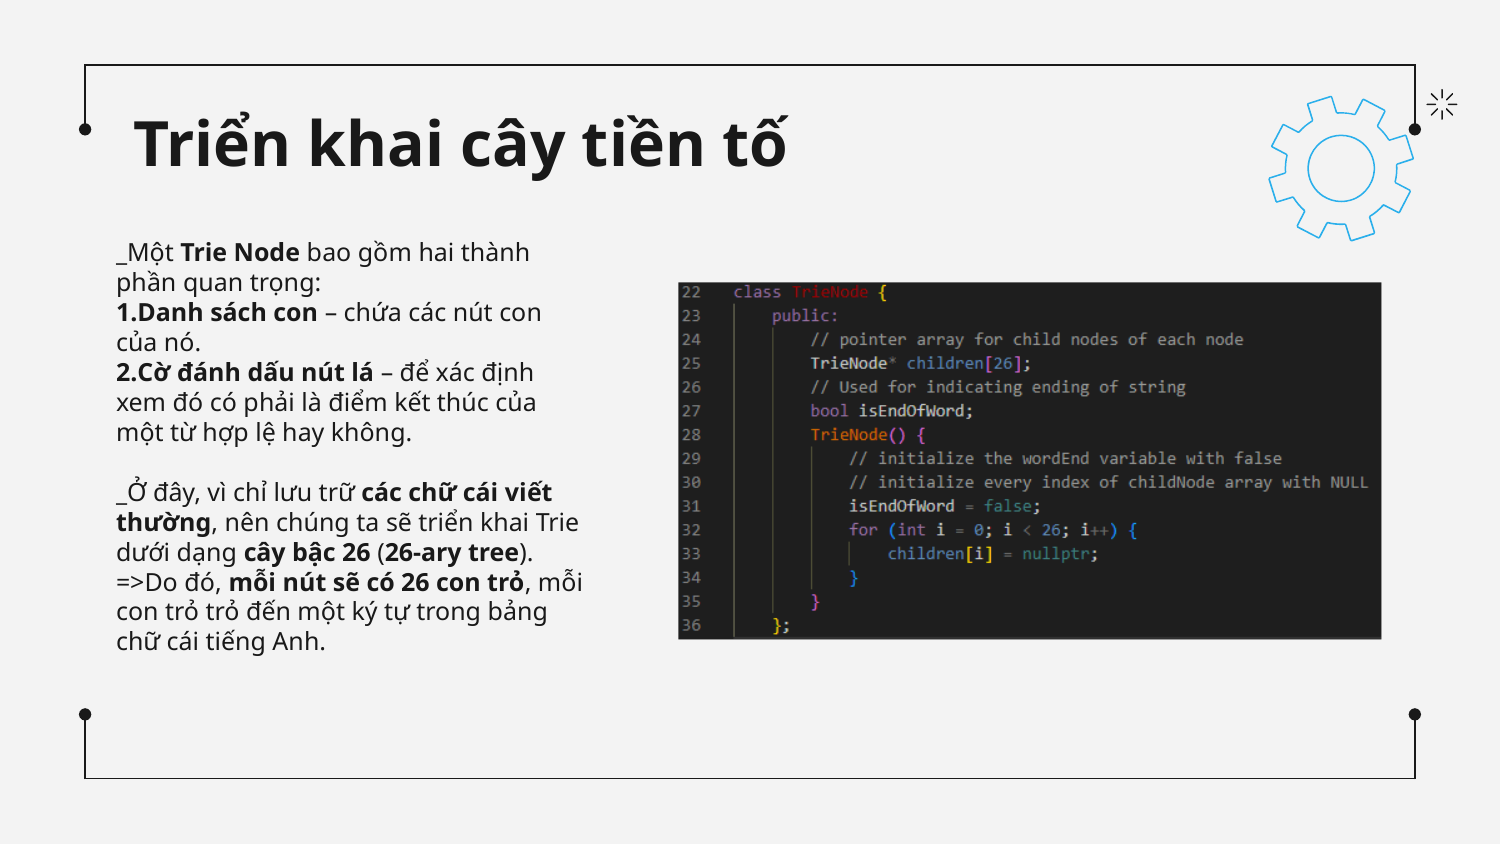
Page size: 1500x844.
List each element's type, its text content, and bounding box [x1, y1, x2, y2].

subtitle _Một Trie Node bao gồm hai thành phần quan trọng: Danh sách con – chứa các nút con của nó. Cờ đánh dấu nút lá – để xác định xem đó có phải là điểm kết thúc của một từ hợp lệ hay không. _Ở đây, vì chỉ lưu trữ các chữ cái viết thường, nên chúng ta sẽ triển khai Trie dưới dạng cây bậc 26 (26-ary tree). =>Do đó, mỗi nút sẽ có 26 con trỏ, mỗi con trỏ trỏ đến một ký tự trong bảng chữ cái tiếng Anh. [100, 208, 599, 714]
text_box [1267, 88, 1458, 242]
picture [676, 280, 1384, 642]
title Triển khai cây tiền tố [118, 88, 1266, 183]
